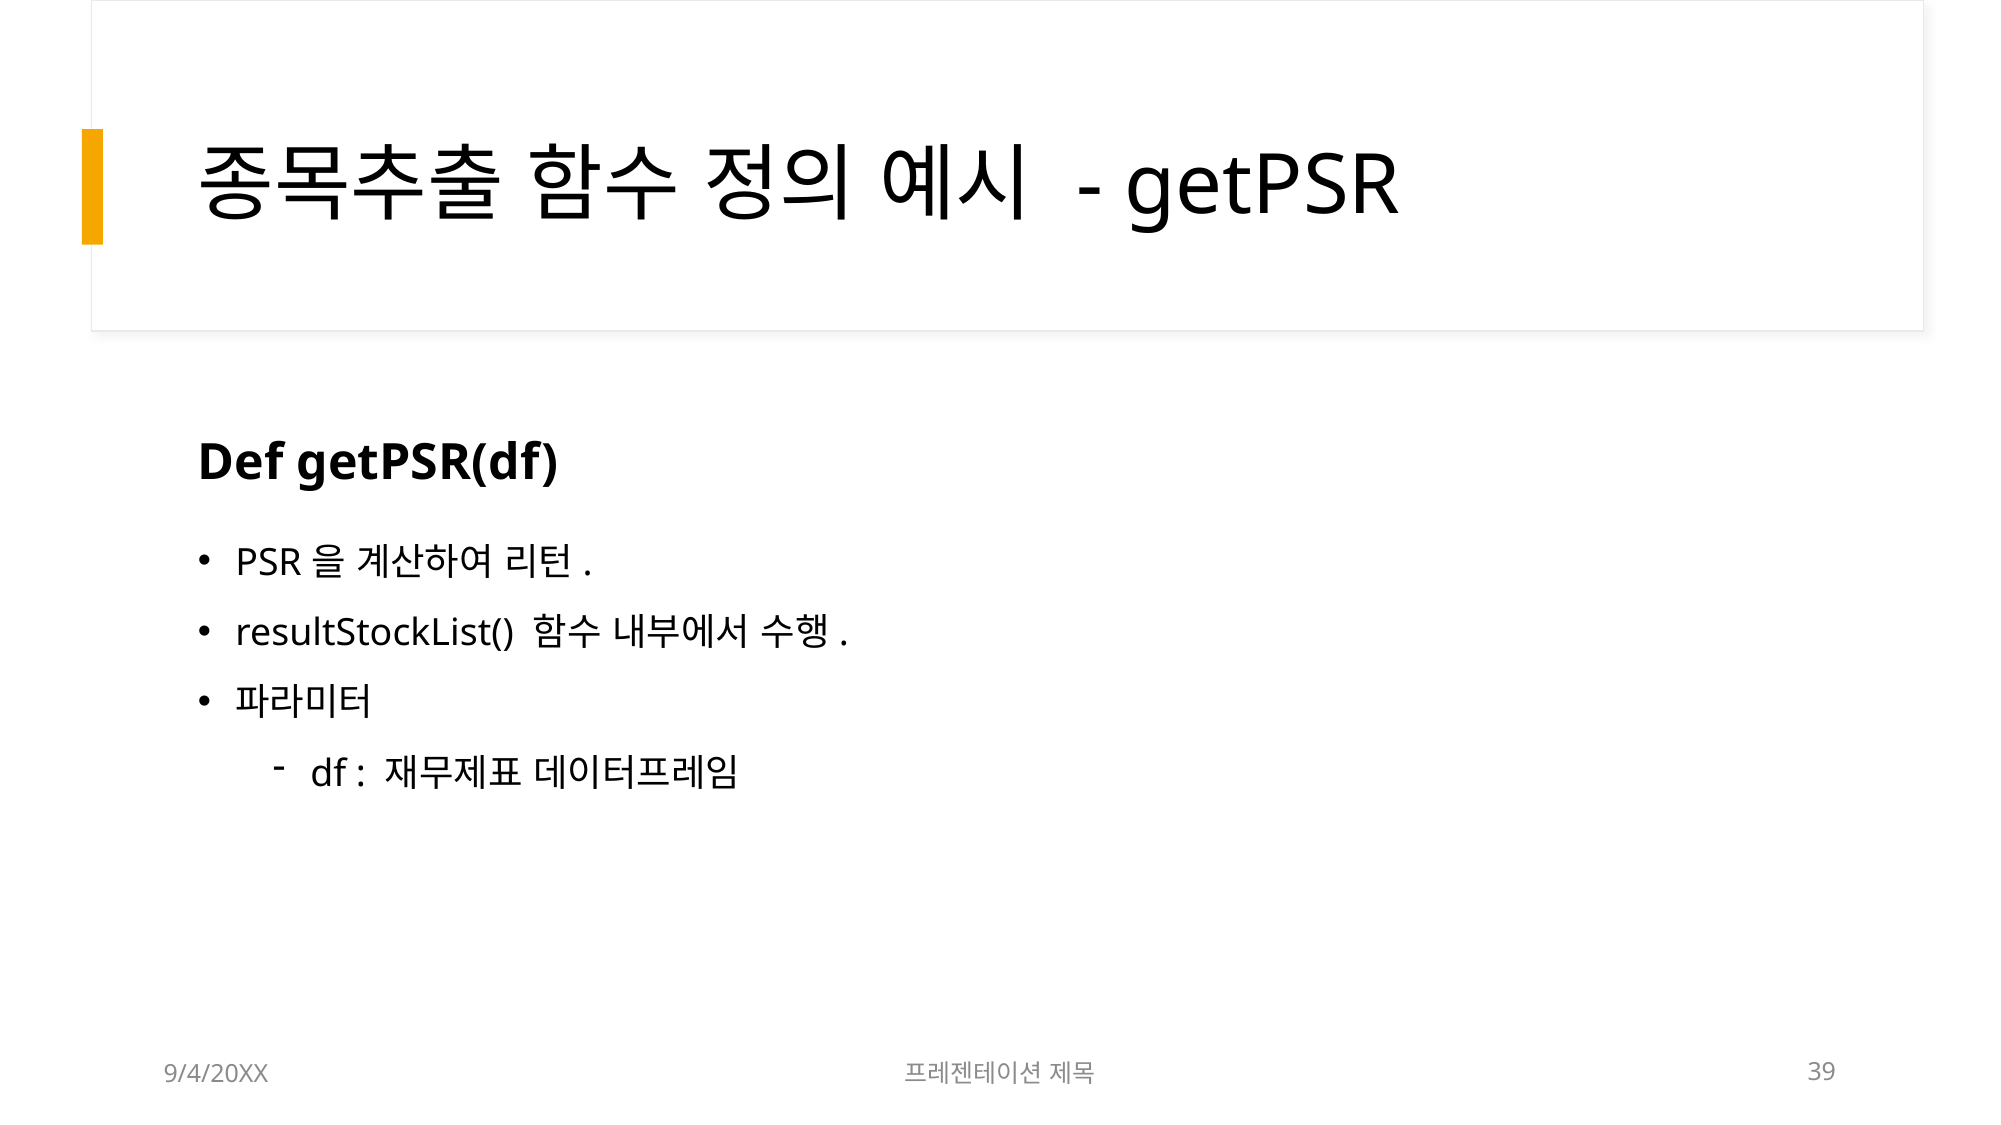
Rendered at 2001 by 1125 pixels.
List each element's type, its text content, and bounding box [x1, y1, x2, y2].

list PSR을 계산하여 리턴. resultStockList() 함수 내부에서 수행. 파라미터 df : 재무제표 데이터프레임 [183, 525, 1851, 1035]
footer 프레젠테이션 제목 [662, 1042, 1338, 1103]
title 종목추출 함수 정의 예시 - getPSR [183, 90, 1851, 284]
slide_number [148, 1042, 599, 1103]
slide_number 39 [1401, 1042, 1851, 1103]
list Def getPSR(df) [183, 389, 1851, 525]
